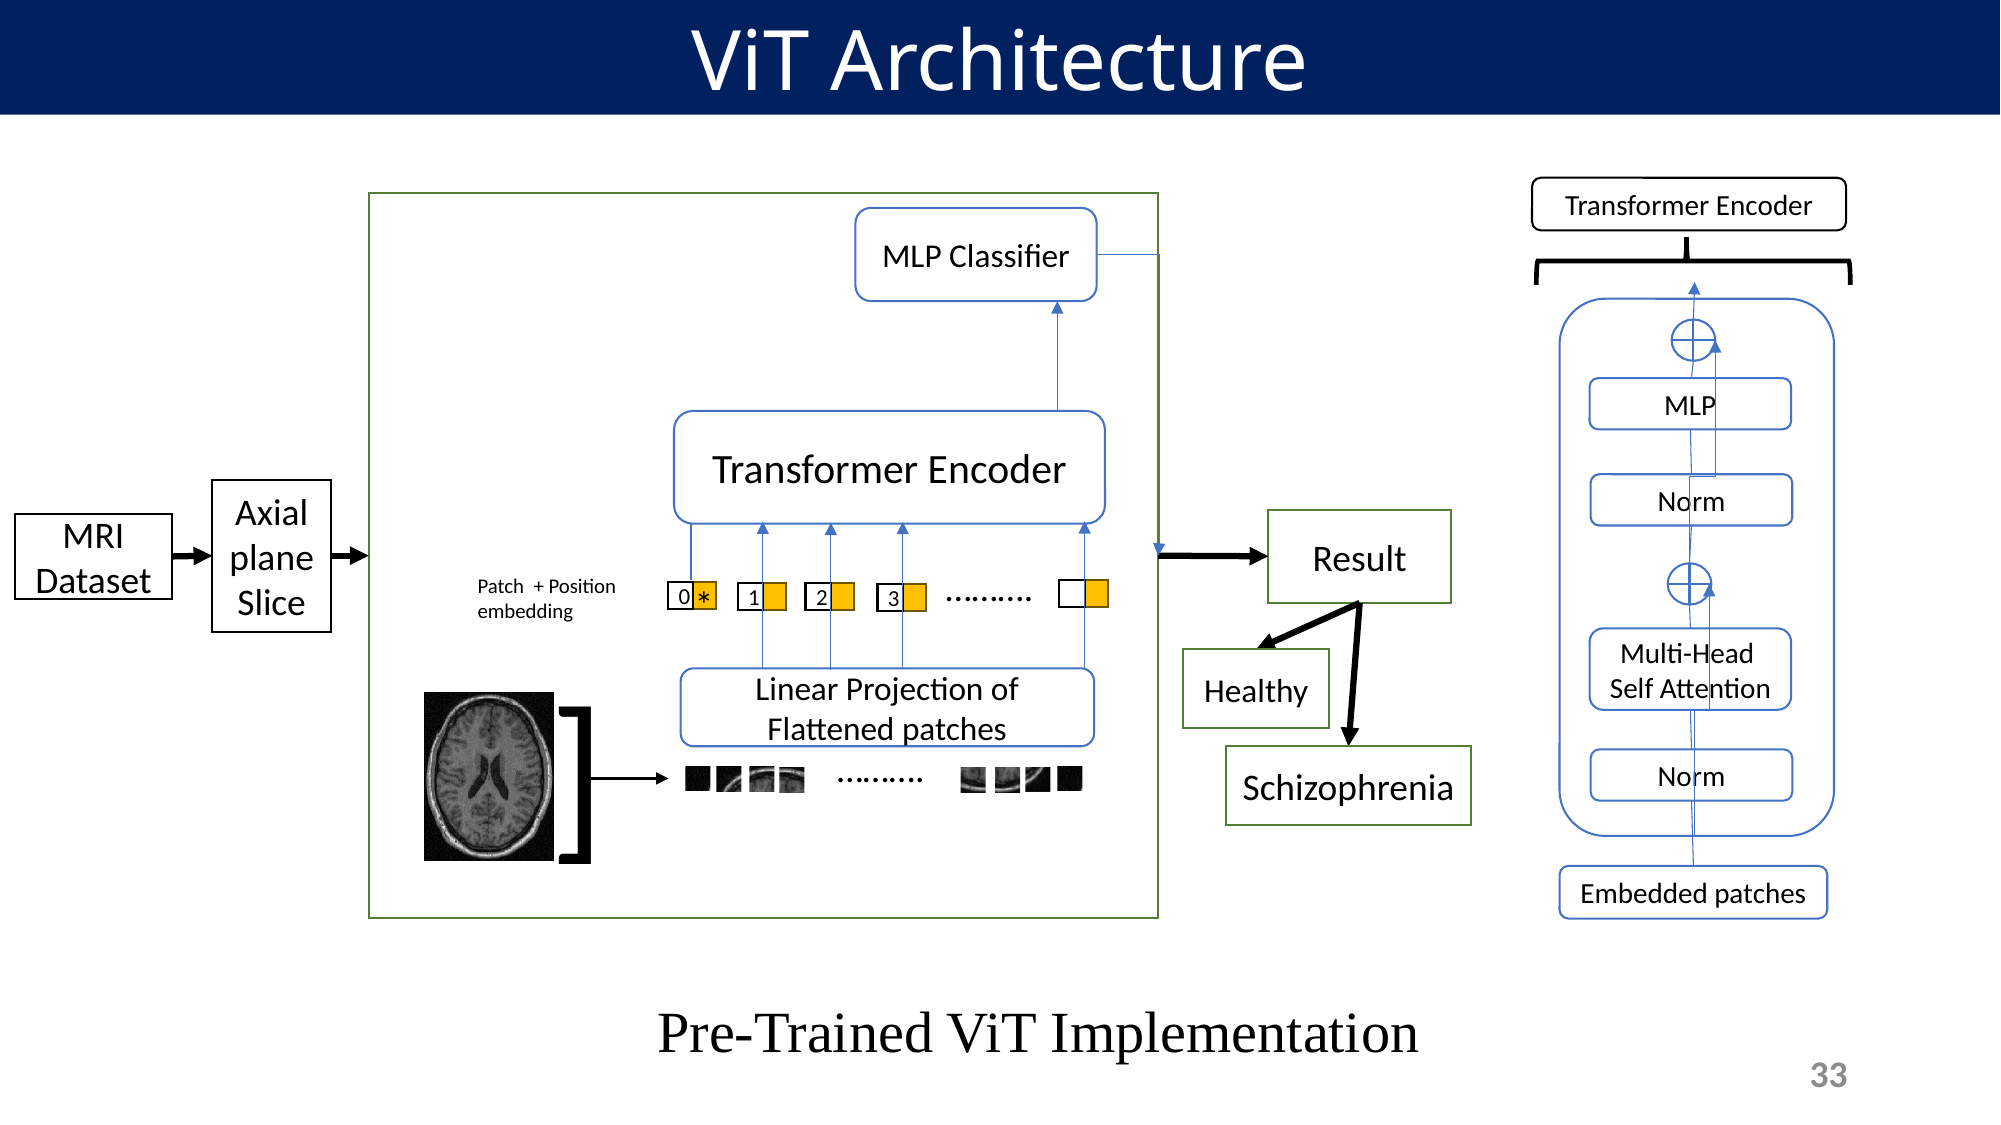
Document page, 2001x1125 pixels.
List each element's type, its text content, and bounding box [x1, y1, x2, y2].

text_box [1666, 562, 1713, 606]
text_box Axial plane Slice [211, 479, 332, 633]
text_box Schizophrenia [1225, 745, 1472, 826]
text_box [764, 582, 787, 611]
text_box 1 [737, 582, 762, 611]
text_box Norm [1690, 479, 1794, 527]
text_box Multi-Head Self Attention [1588, 627, 1709, 702]
text_box MLP Classifier [854, 206, 1098, 303]
text_box [1692, 297, 1836, 837]
picture [960, 767, 986, 793]
text_box Norm [1589, 479, 1689, 527]
text_box [832, 582, 855, 611]
text_box MRI Dataset [14, 513, 173, 600]
slide_number 33 [1412, 1042, 1863, 1103]
text_box 0 [667, 581, 679, 610]
text_box Norm [1589, 748, 1694, 802]
picture [1057, 766, 1083, 791]
text_box Transformer Encoder [1530, 176, 1848, 232]
picture [995, 767, 1021, 793]
text_box 3 [876, 583, 902, 612]
text_box ………. [930, 556, 1084, 617]
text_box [1577, 452, 1828, 479]
picture [779, 767, 805, 793]
text_box Multi-Head Self Attention [1710, 627, 1793, 702]
text_box Healthy [1182, 648, 1330, 729]
text_box Linear Projection of Flattened patches [679, 667, 1096, 748]
text_box 2 [804, 582, 830, 611]
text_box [1575, 702, 1828, 718]
text_box * [679, 574, 720, 634]
text_box [1535, 237, 1851, 285]
text_box Norm [1695, 748, 1794, 802]
text_box [1558, 297, 1693, 837]
picture [716, 766, 742, 792]
picture [749, 766, 775, 792]
text_box [1691, 597, 1709, 627]
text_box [1256, 602, 1348, 650]
text_box ………. [1085, 556, 1112, 617]
text_box ViT Architecture [0, 0, 2000, 115]
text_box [1348, 602, 1360, 747]
text_box [368, 192, 1159, 919]
text_box Pre-Trained ViT Implementation [642, 986, 1436, 1072]
text_box Result [1267, 509, 1452, 604]
text_box [904, 583, 927, 612]
text_box ] [535, 648, 601, 884]
text_box [1670, 318, 1717, 362]
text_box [1096, 254, 1159, 556]
text_box Embedded patches [1558, 864, 1829, 920]
text_box Transformer Encoder [672, 409, 1096, 525]
picture [1025, 767, 1051, 792]
text_box MLP [1716, 377, 1793, 431]
text_box MLP [1588, 377, 1715, 431]
text_box Patch + Position embedding [462, 565, 644, 630]
picture [424, 692, 554, 861]
text_box ………. [822, 737, 1004, 797]
picture [685, 766, 711, 791]
